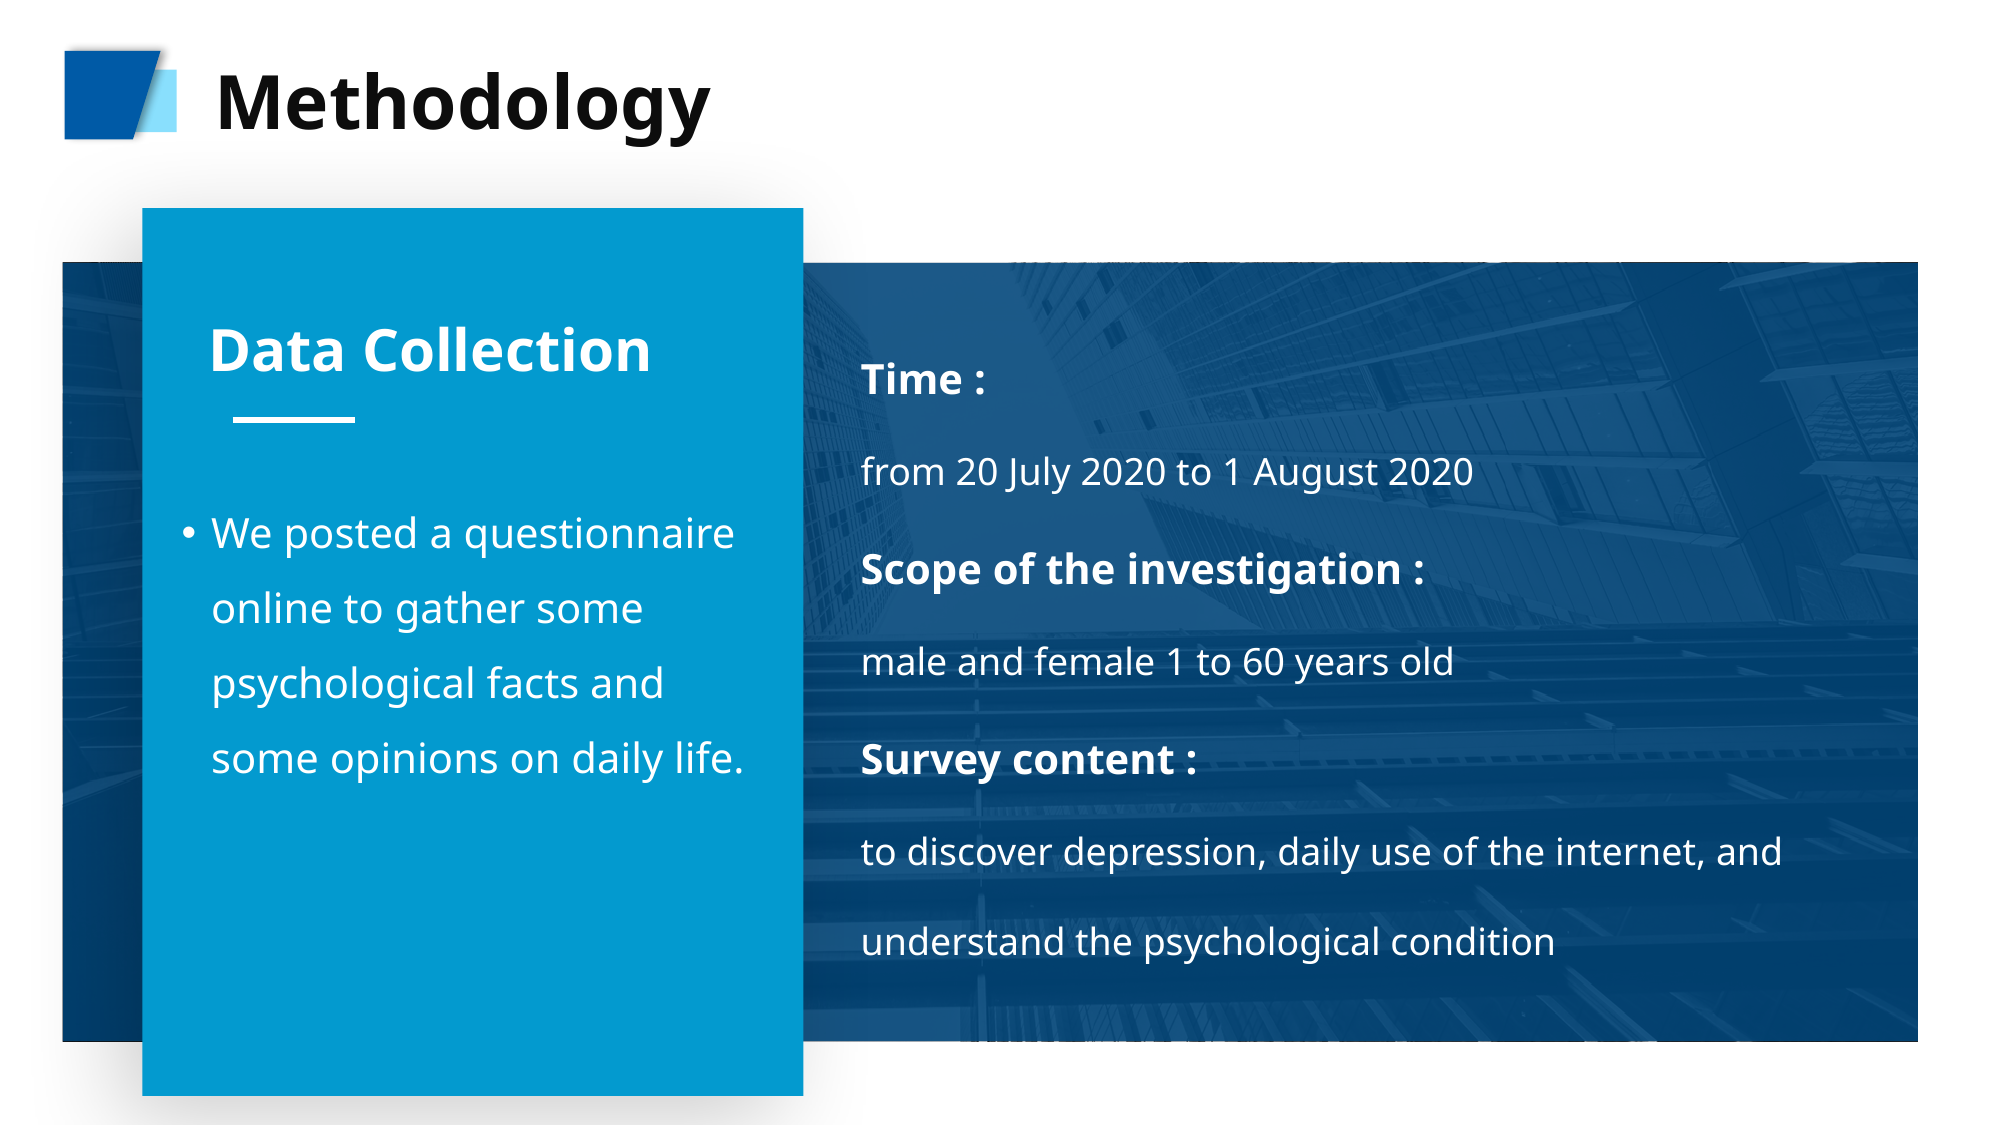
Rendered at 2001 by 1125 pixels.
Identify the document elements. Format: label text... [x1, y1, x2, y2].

picture [591, 601, 603, 622]
picture [312, 526, 331, 548]
picture [402, 339, 432, 371]
picture [213, 519, 248, 547]
picture [643, 751, 662, 782]
picture [424, 676, 439, 698]
picture [345, 596, 357, 623]
picture [444, 676, 461, 698]
picture [562, 676, 577, 698]
picture [539, 751, 544, 772]
picture [581, 339, 611, 371]
picture [240, 601, 258, 622]
picture [537, 333, 558, 371]
picture [440, 327, 448, 370]
picture [604, 601, 616, 622]
picture [260, 751, 265, 772]
picture [713, 751, 731, 773]
picture [593, 676, 609, 698]
picture [545, 751, 557, 772]
picture [715, 526, 733, 548]
picture [560, 521, 572, 548]
picture [252, 526, 270, 548]
text_box Methodology [199, 47, 727, 152]
picture [518, 526, 536, 548]
picture [423, 601, 440, 623]
picture [488, 601, 506, 623]
picture [302, 667, 307, 697]
picture [372, 526, 390, 548]
picture [527, 676, 542, 698]
picture [618, 676, 635, 697]
picture [473, 339, 501, 371]
picture [463, 592, 468, 622]
picture [366, 329, 396, 371]
picture [214, 751, 228, 773]
picture [541, 526, 556, 548]
picture [469, 601, 481, 622]
picture [565, 327, 573, 334]
picture [585, 601, 590, 622]
picture [361, 601, 381, 623]
picture [388, 676, 407, 707]
picture [481, 751, 496, 773]
picture [587, 526, 607, 548]
picture [62, 262, 141, 1042]
picture [214, 330, 247, 370]
picture [333, 751, 352, 773]
picture [359, 751, 377, 782]
picture [254, 339, 281, 371]
picture [457, 751, 475, 772]
picture [398, 601, 416, 632]
picture [356, 521, 368, 548]
picture [507, 526, 511, 547]
picture [258, 676, 277, 707]
picture [600, 751, 616, 773]
picture [642, 676, 656, 698]
picture [619, 339, 647, 370]
picture [512, 601, 524, 622]
picture [623, 601, 641, 623]
picture [503, 676, 520, 698]
text_box [142, 208, 804, 262]
picture [539, 601, 553, 623]
picture [565, 340, 573, 370]
picture [588, 742, 593, 772]
picture [664, 526, 680, 548]
picture [432, 526, 449, 548]
picture [546, 671, 558, 698]
picture [804, 262, 1918, 1042]
picture [312, 601, 330, 623]
picture [508, 339, 532, 371]
picture [614, 526, 631, 547]
text_box [142, 1042, 804, 1096]
picture [234, 751, 253, 773]
picture [396, 517, 414, 548]
picture [699, 526, 704, 547]
picture [488, 667, 502, 697]
picture [697, 742, 711, 772]
picture [512, 751, 532, 773]
picture [639, 526, 657, 547]
picture [493, 526, 506, 548]
picture [395, 751, 413, 772]
picture [314, 339, 341, 371]
picture [214, 601, 233, 623]
picture [337, 526, 352, 548]
picture [266, 751, 278, 772]
picture [327, 676, 346, 698]
picture [656, 667, 661, 697]
picture [288, 333, 309, 371]
picture [281, 676, 296, 698]
picture [480, 526, 485, 557]
picture [184, 527, 194, 537]
picture [279, 751, 291, 772]
picture [215, 676, 234, 707]
picture [240, 676, 254, 698]
picture [431, 751, 450, 773]
picture [445, 596, 457, 623]
picture [308, 676, 320, 697]
picture [363, 676, 382, 698]
picture [457, 327, 465, 370]
picture [288, 526, 306, 557]
picture [288, 601, 305, 622]
picture [574, 751, 588, 773]
picture [298, 751, 316, 773]
picture [466, 526, 480, 548]
picture [559, 601, 578, 623]
